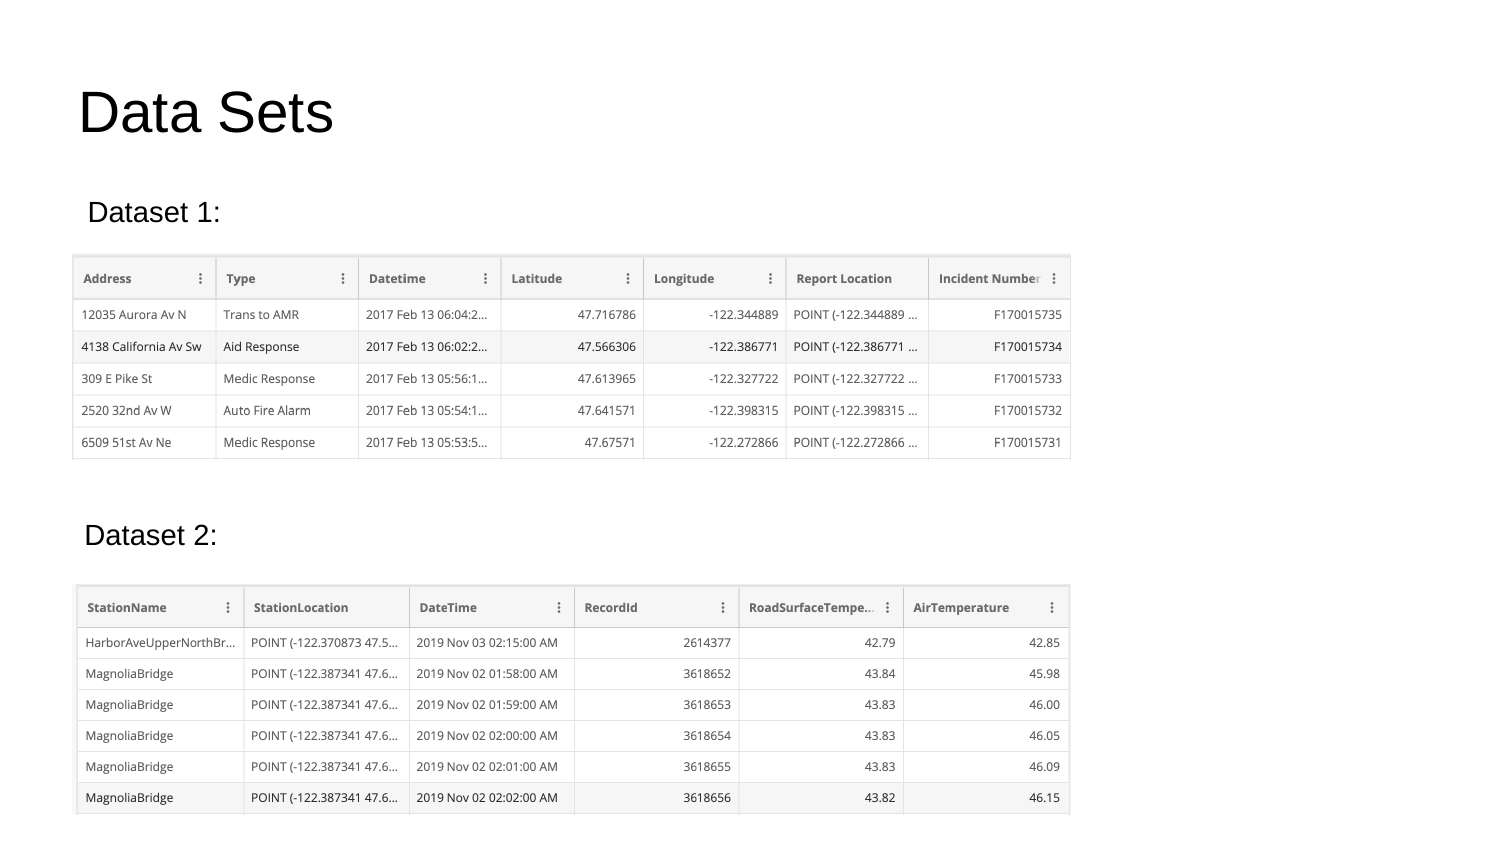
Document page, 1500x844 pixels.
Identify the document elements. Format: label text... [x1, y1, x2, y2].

text_box Dataset 2: [69, 501, 337, 585]
text_box Dataset 1: [72, 178, 465, 212]
picture [72, 252, 1071, 461]
picture [72, 584, 1071, 815]
text_box Data Sets [63, 58, 1462, 153]
